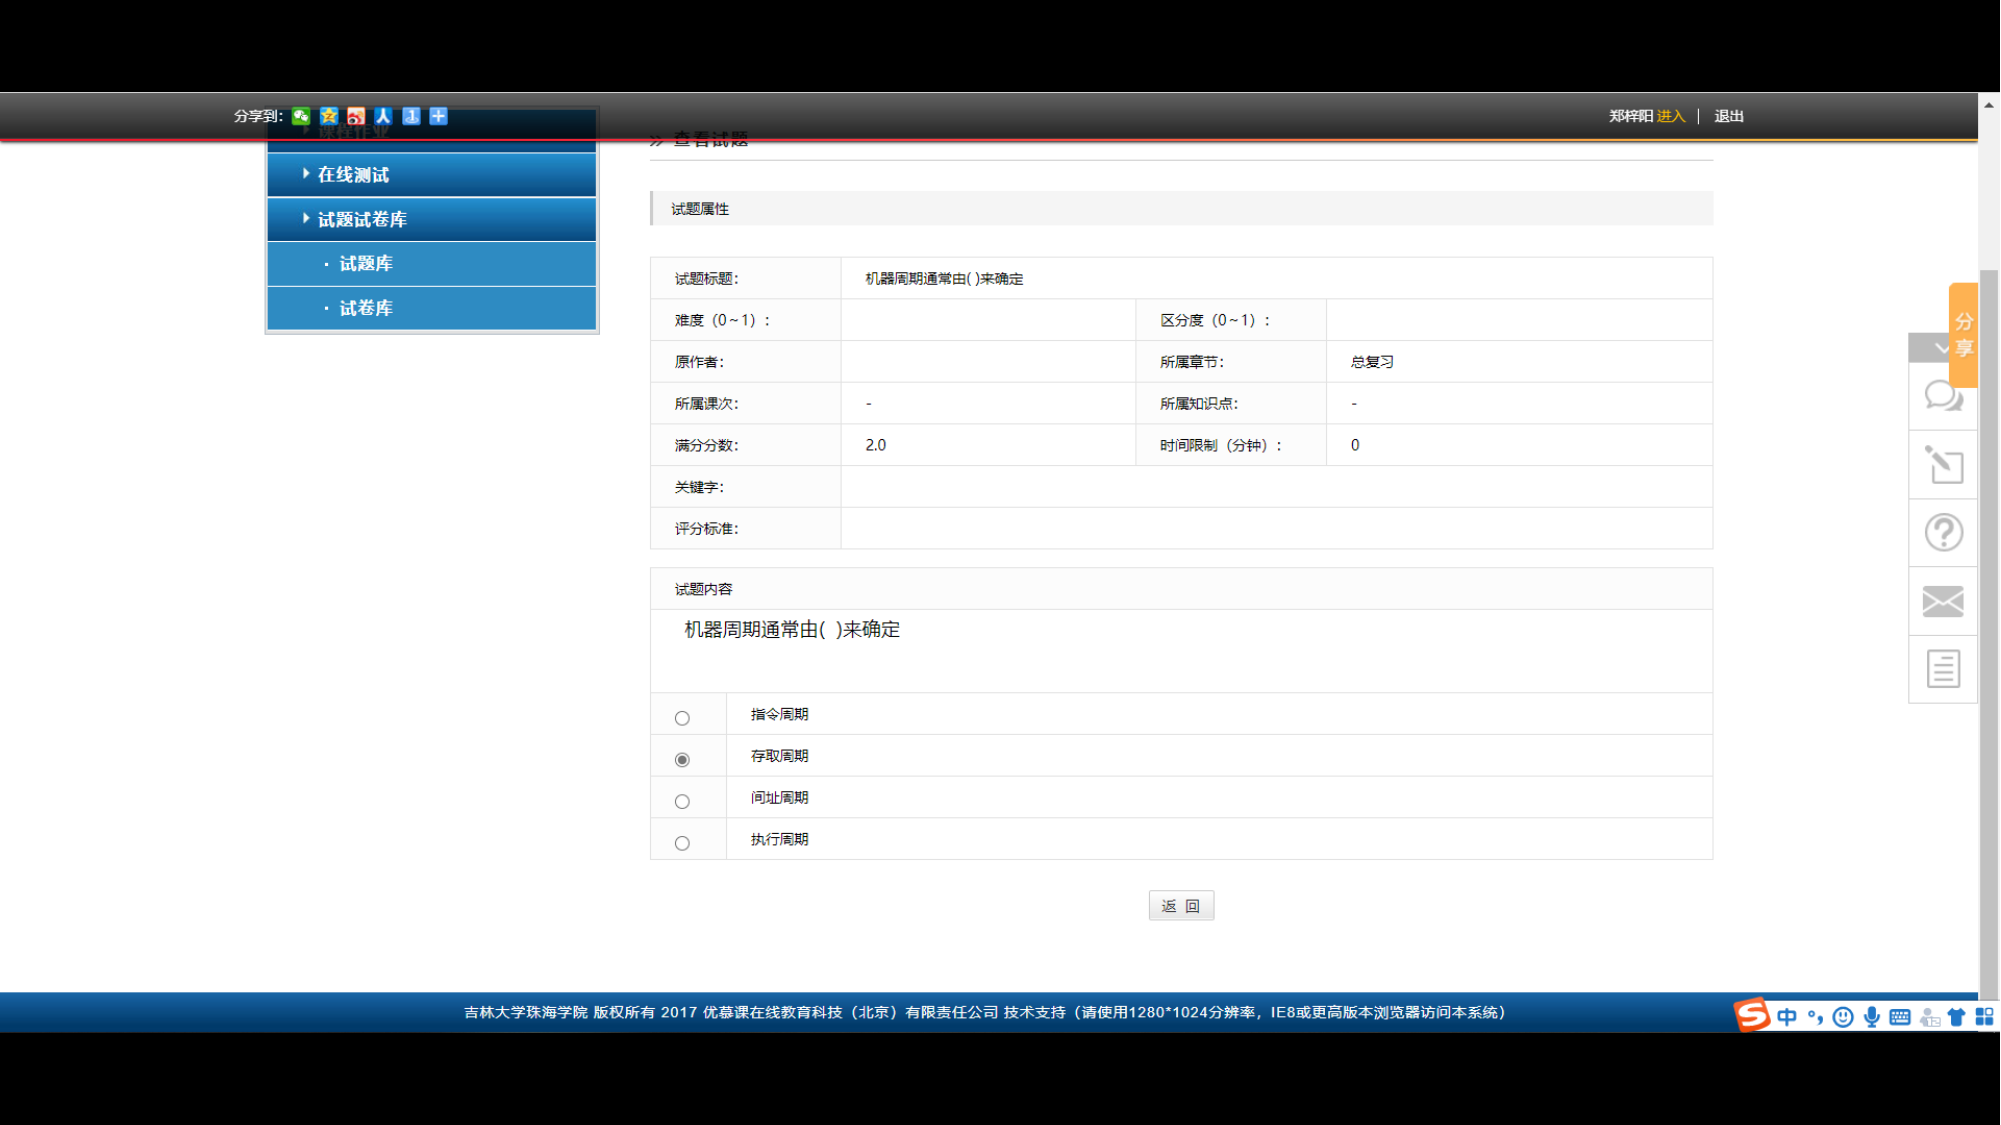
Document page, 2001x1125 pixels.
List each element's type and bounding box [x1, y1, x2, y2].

picture [0, 92, 2000, 1033]
